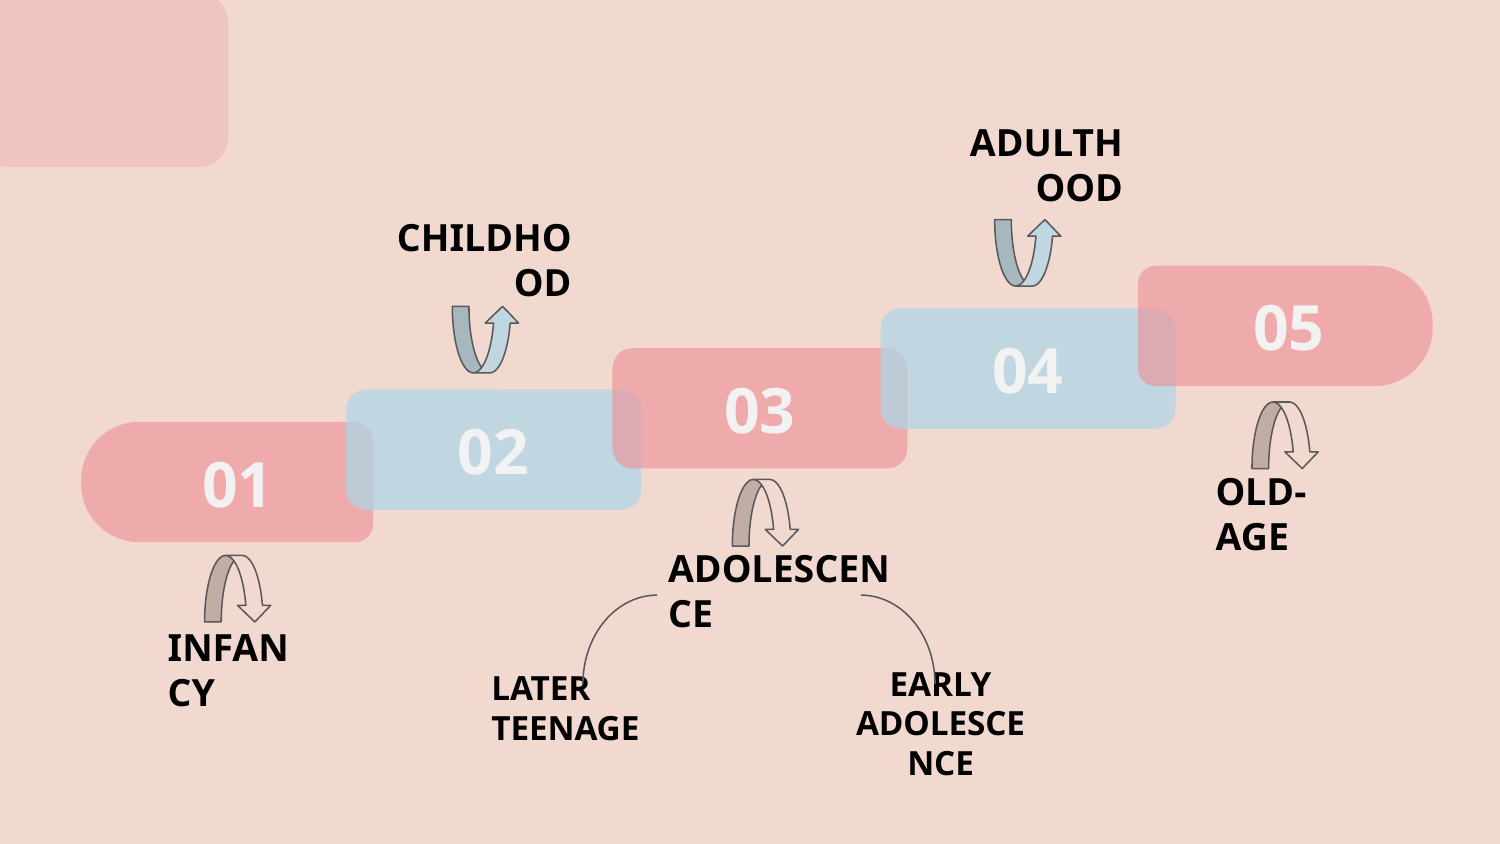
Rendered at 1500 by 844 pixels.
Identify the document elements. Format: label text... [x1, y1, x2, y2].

text_box ADULTHOOD [935, 130, 1138, 198]
text_box 03 [666, 375, 853, 442]
text_box [994, 219, 1061, 287]
text_box LATER TEENAGE [476, 673, 720, 741]
text_box [204, 555, 271, 622]
text_box OLD-AGE [1200, 479, 1372, 546]
text_box [1251, 401, 1319, 469]
text_box 04 [935, 335, 1121, 402]
text_box [880, 308, 1176, 429]
text_box [860, 595, 936, 685]
text_box [81, 421, 374, 543]
text_box [452, 306, 519, 373]
text_box 02 [400, 416, 587, 484]
text_box EARLY ADOLESCENCE [839, 689, 1042, 756]
text_box [732, 479, 799, 547]
text_box [582, 595, 658, 685]
text_box 01 [145, 448, 331, 516]
text_box ADOLESCENCE [653, 557, 908, 624]
text_box [1137, 265, 1433, 387]
text_box [612, 348, 908, 469]
text_box CHILDHOOD [360, 226, 587, 293]
text_box 05 [1196, 292, 1382, 360]
text_box [346, 389, 642, 510]
text_box INFANCY [152, 635, 324, 702]
